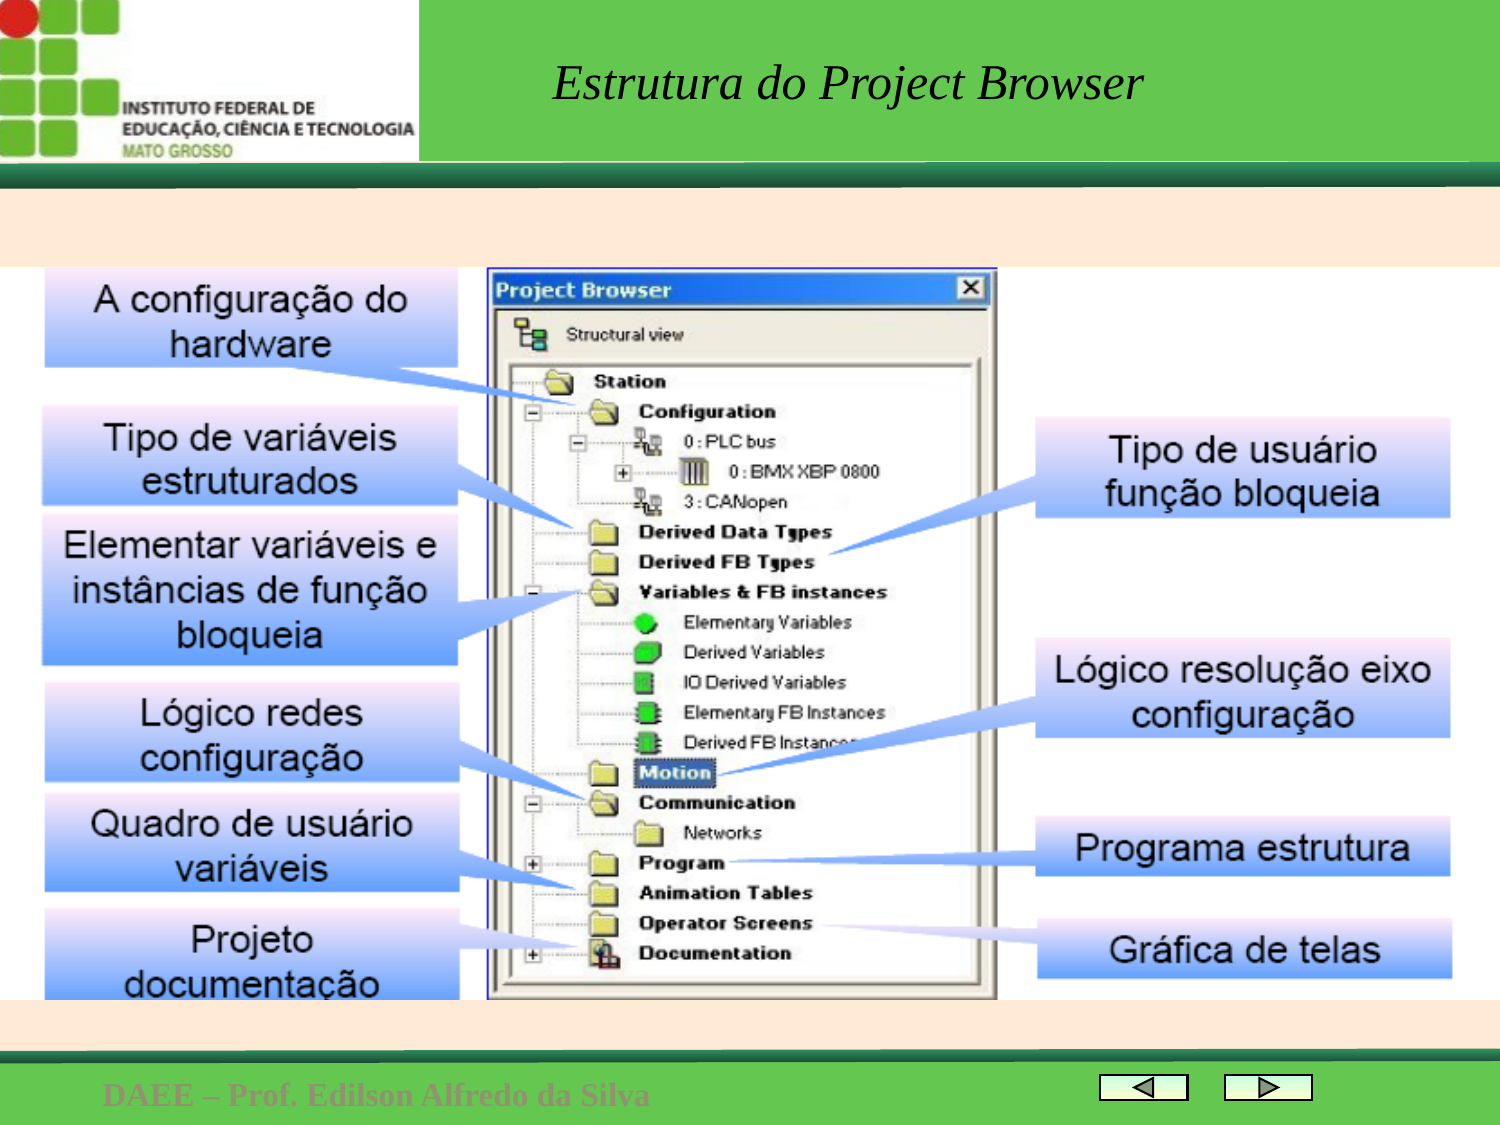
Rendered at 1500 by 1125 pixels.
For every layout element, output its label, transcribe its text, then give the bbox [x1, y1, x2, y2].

picture [0, 266, 1500, 1000]
picture [0, 0, 420, 161]
text_box Estrutura do Project Browser [537, 42, 1294, 118]
text_box [1099, 1074, 1188, 1100]
text_box [1224, 1074, 1313, 1100]
